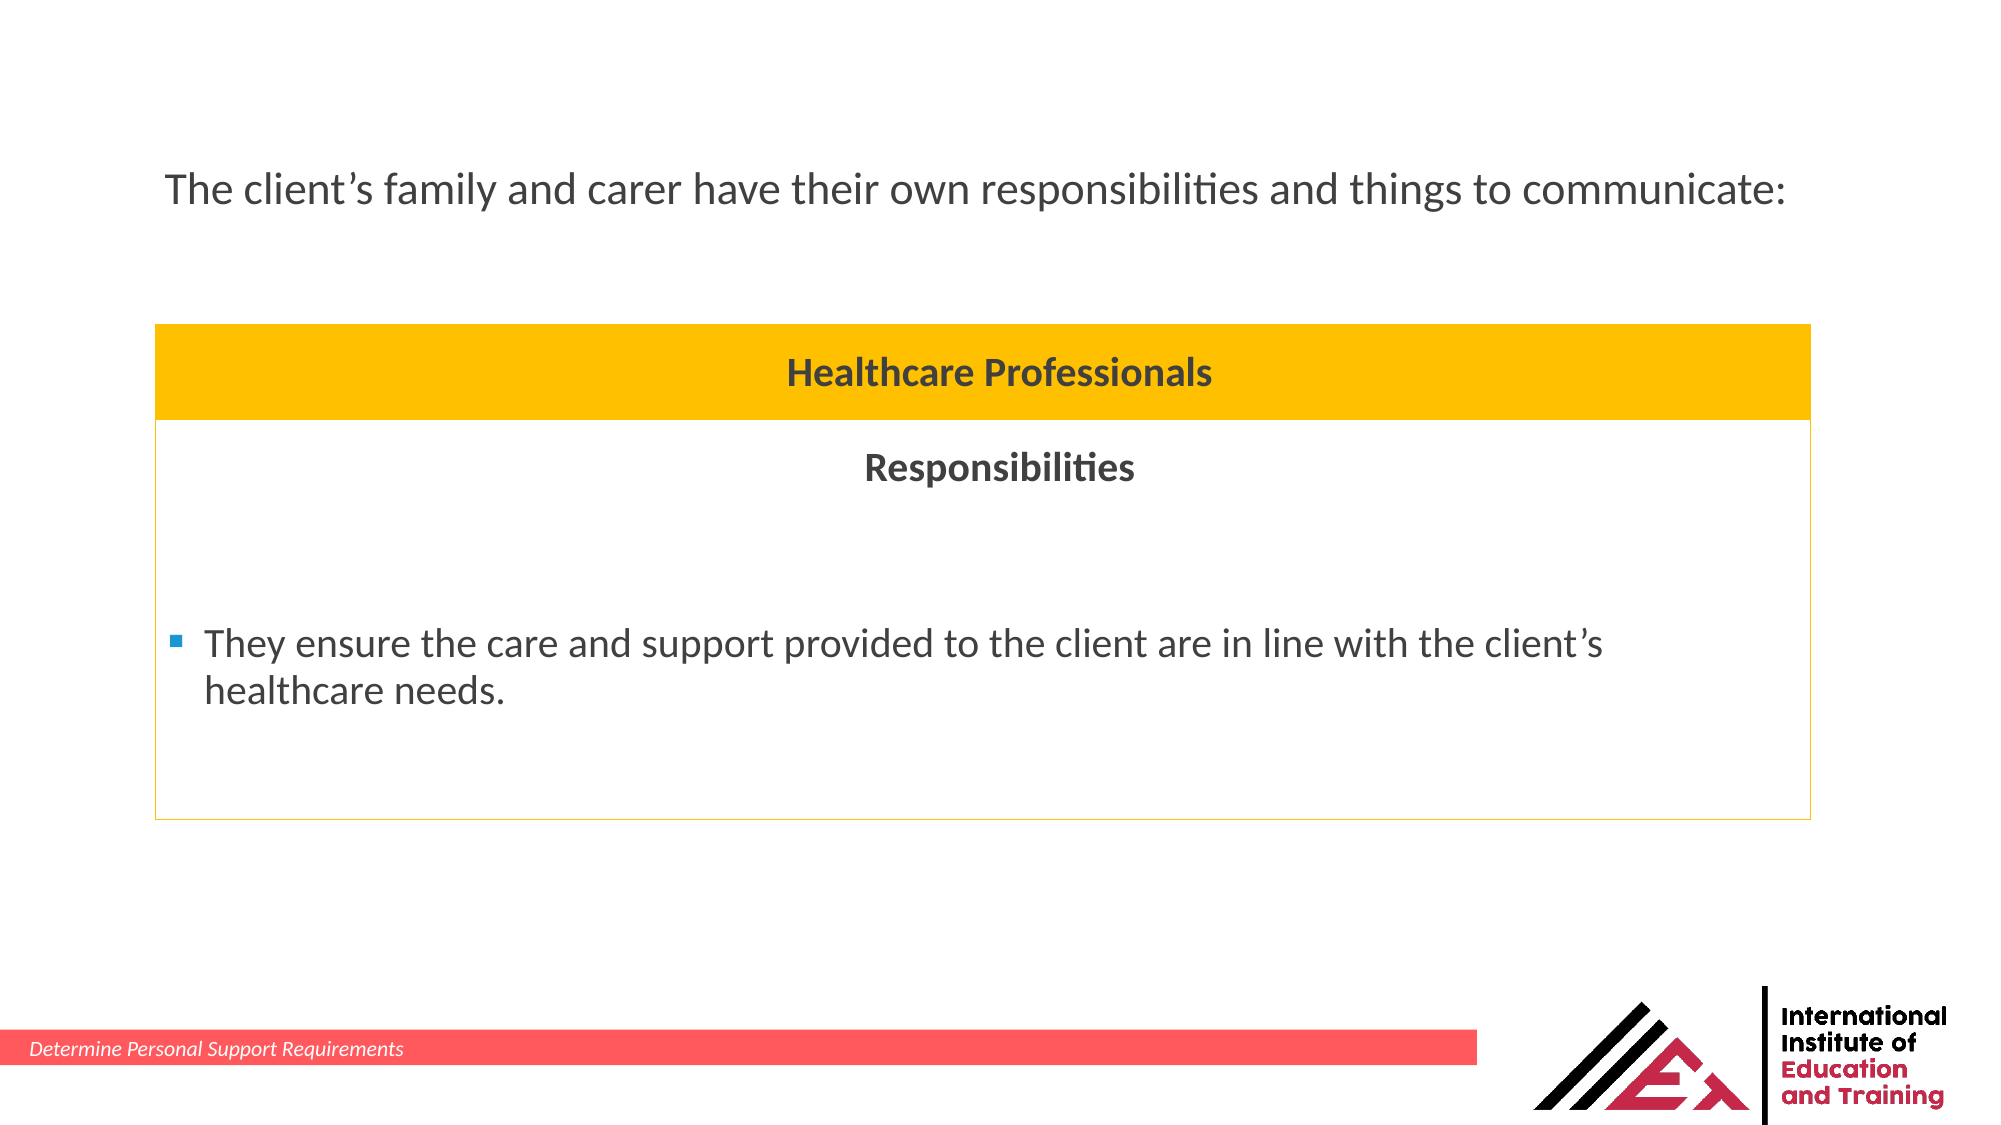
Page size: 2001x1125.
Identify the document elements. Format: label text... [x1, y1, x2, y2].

table_cell They ensure the care and support provided to the client are in line with the client’s healthcare needs. [156, 516, 1810, 819]
table_cell Responsibilities [156, 420, 1810, 516]
list The client’s family and carer have their own responsibilities and things to communicate: [149, 143, 1805, 858]
text_box Determine Personal Support Requirements [0, 1029, 1478, 1066]
table_header Healthcare Professionals [156, 325, 1810, 420]
picture [1533, 986, 1946, 1125]
